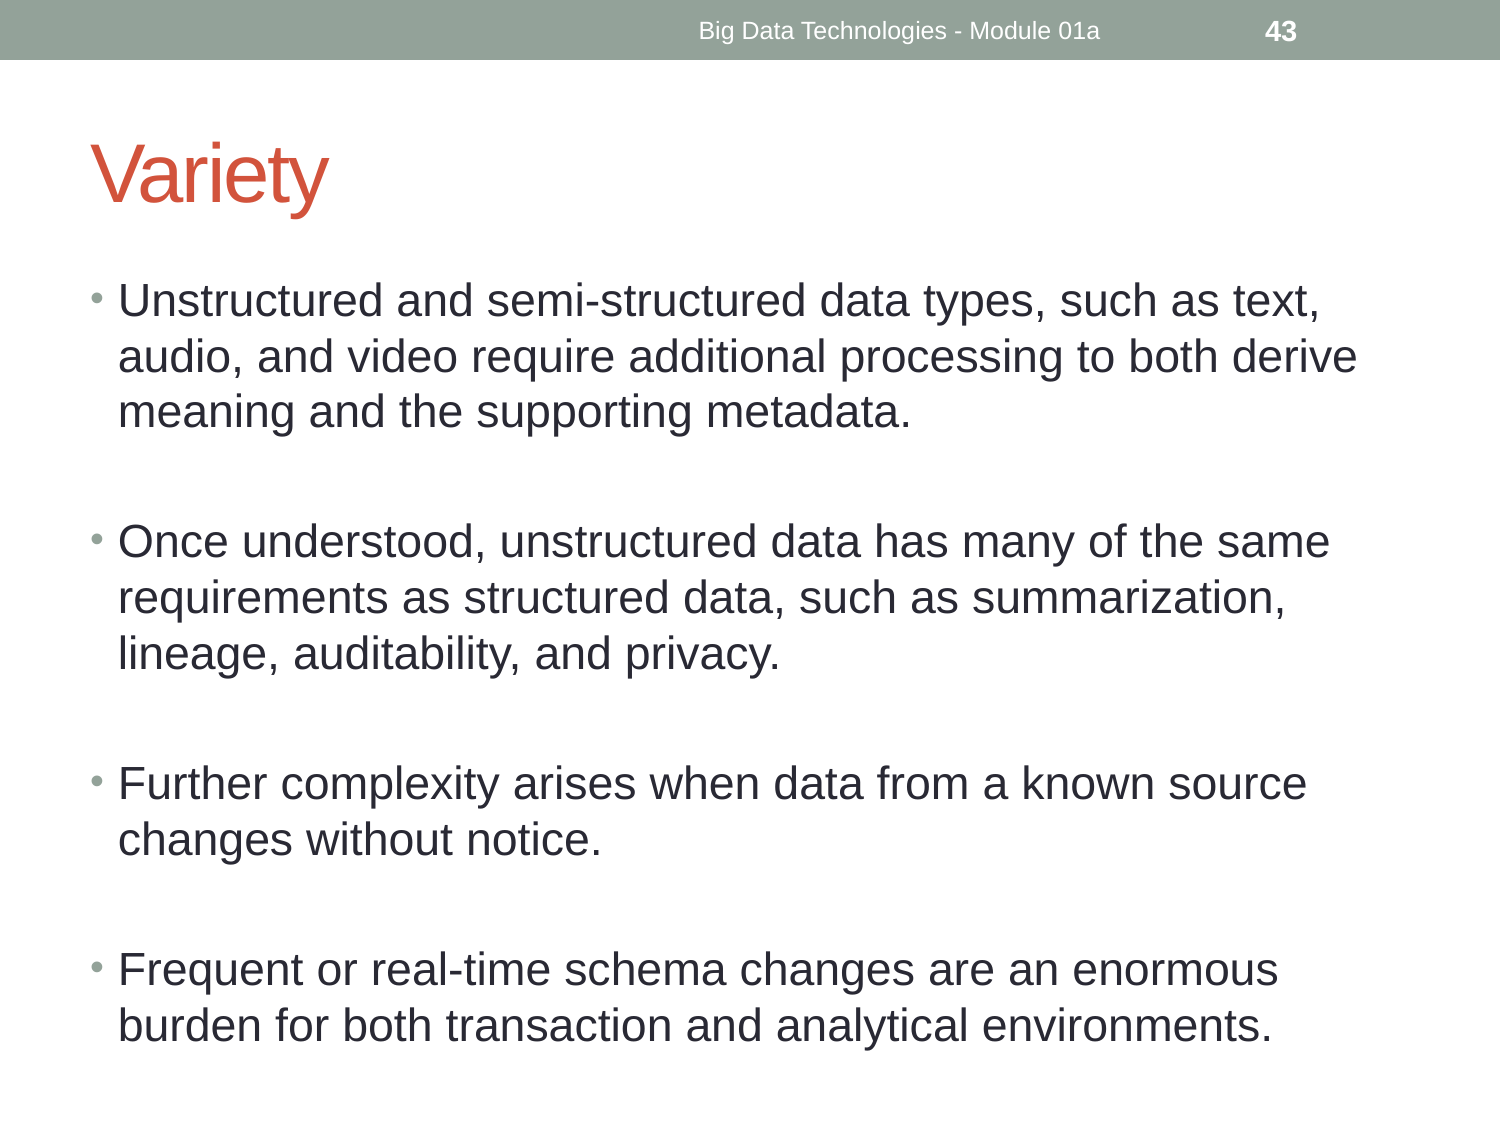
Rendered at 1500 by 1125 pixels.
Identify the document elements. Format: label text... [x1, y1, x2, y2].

footer Big Data Technologies - Module 01a [562, 3, 1238, 57]
slide_number 43 [1250, 3, 1425, 57]
title Variety [75, 87, 1425, 250]
list Unstructured and semi-structured data types, such as text, audio, and video require additional processing to both derive meaning and the supporting metadata. Once understood, unstructured data has many of the same requirements as structured data, such as summarization, lineage, auditability, and privacy. Further complexity arises when data from a known source changes without notice. Frequent or real-time schema changes are an enormous burden for both transaction and analytical environments. [75, 262, 1425, 1063]
